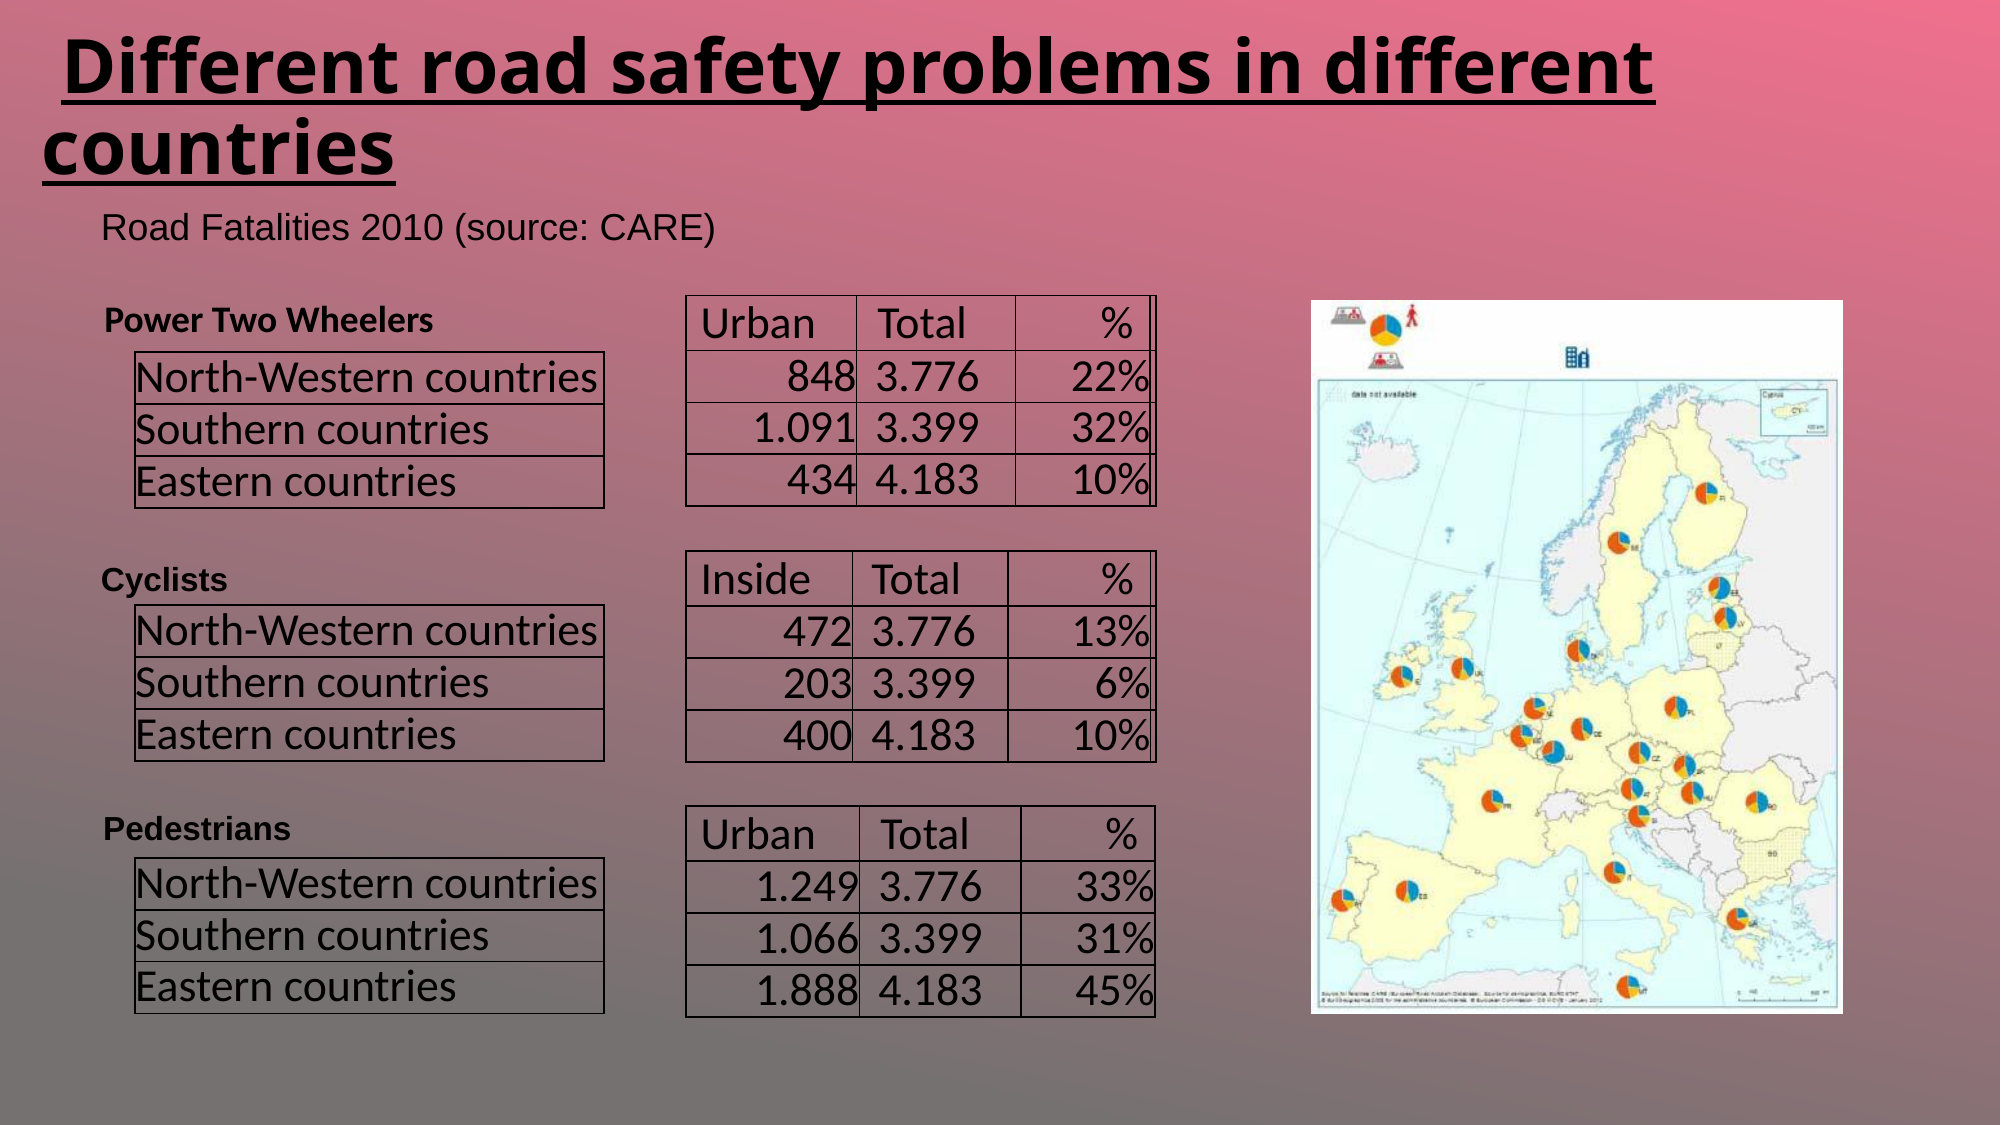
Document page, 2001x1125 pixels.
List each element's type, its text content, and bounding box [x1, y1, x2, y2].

table_header North-Western countries [136, 353, 603, 403]
table_cell 31% [1022, 914, 1154, 964]
table_cell Eastern countries [136, 457, 603, 507]
table_header Total [853, 552, 1007, 605]
table_cell 13% [1009, 607, 1150, 657]
table_header % [1009, 552, 1150, 605]
table_cell 472 [687, 607, 852, 657]
table_header Urban [687, 296, 856, 350]
table_cell 3.399 [860, 914, 1020, 964]
table_cell Southern countries [136, 658, 603, 708]
table_cell [1151, 403, 1155, 453]
table_cell [1151, 711, 1155, 761]
table_cell 4.183 [857, 455, 1015, 505]
table_header [1151, 296, 1155, 350]
table_cell 1.091 [687, 403, 856, 453]
table_cell 3.776 [857, 351, 1015, 402]
table_cell 22% [1016, 351, 1149, 402]
table_header Total [860, 807, 1020, 860]
title Different road safety problems in different countries [26, 1, 1752, 219]
table_cell 33% [1022, 862, 1154, 912]
table_header Urban [687, 807, 859, 860]
table_cell [1151, 455, 1155, 505]
table_cell Eastern countries [136, 710, 603, 760]
table_cell 45% [1022, 966, 1154, 1016]
table_header Inside [687, 552, 852, 605]
table_cell 3.776 [853, 607, 1007, 657]
table_cell 10% [1009, 711, 1150, 761]
table_cell Southern countries [136, 911, 603, 961]
table_header % [1016, 296, 1149, 350]
table_cell 4.183 [860, 966, 1020, 1016]
table_header [1151, 552, 1155, 605]
table_header % [1022, 807, 1154, 860]
table_cell Southern countries [136, 405, 603, 455]
text_box Power Two Wheelers [89, 287, 450, 348]
table_cell [1151, 659, 1155, 709]
text_box Road Fatalities 2010 (source: CARE) [86, 170, 1273, 256]
table_cell 10% [1016, 455, 1149, 505]
table_cell Eastern countries [136, 962, 603, 1013]
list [1311, 300, 1843, 1014]
table_cell 3.399 [853, 659, 1007, 709]
table_cell 1.066 [687, 914, 859, 964]
table_cell 203 [687, 659, 852, 709]
table_header North-Western countries [136, 859, 603, 909]
table_cell 3.776 [860, 862, 1020, 912]
table_cell 1.249 [687, 862, 859, 912]
table_cell 848 [687, 351, 856, 402]
table_cell 1.888 [687, 966, 859, 1016]
table_cell [1151, 351, 1155, 402]
table_header North-Western countries [136, 606, 603, 656]
table_cell 4.183 [853, 711, 1007, 761]
table_cell 3.399 [857, 403, 1015, 453]
table_cell 434 [687, 455, 856, 505]
table_header Total [857, 296, 1015, 350]
table_cell [1151, 607, 1155, 657]
text_box Cyclists [86, 550, 264, 606]
table_cell 6% [1009, 659, 1150, 709]
table_cell 32% [1016, 403, 1149, 453]
text_box Pedestrians [88, 799, 310, 854]
table_cell 400 [687, 711, 852, 761]
